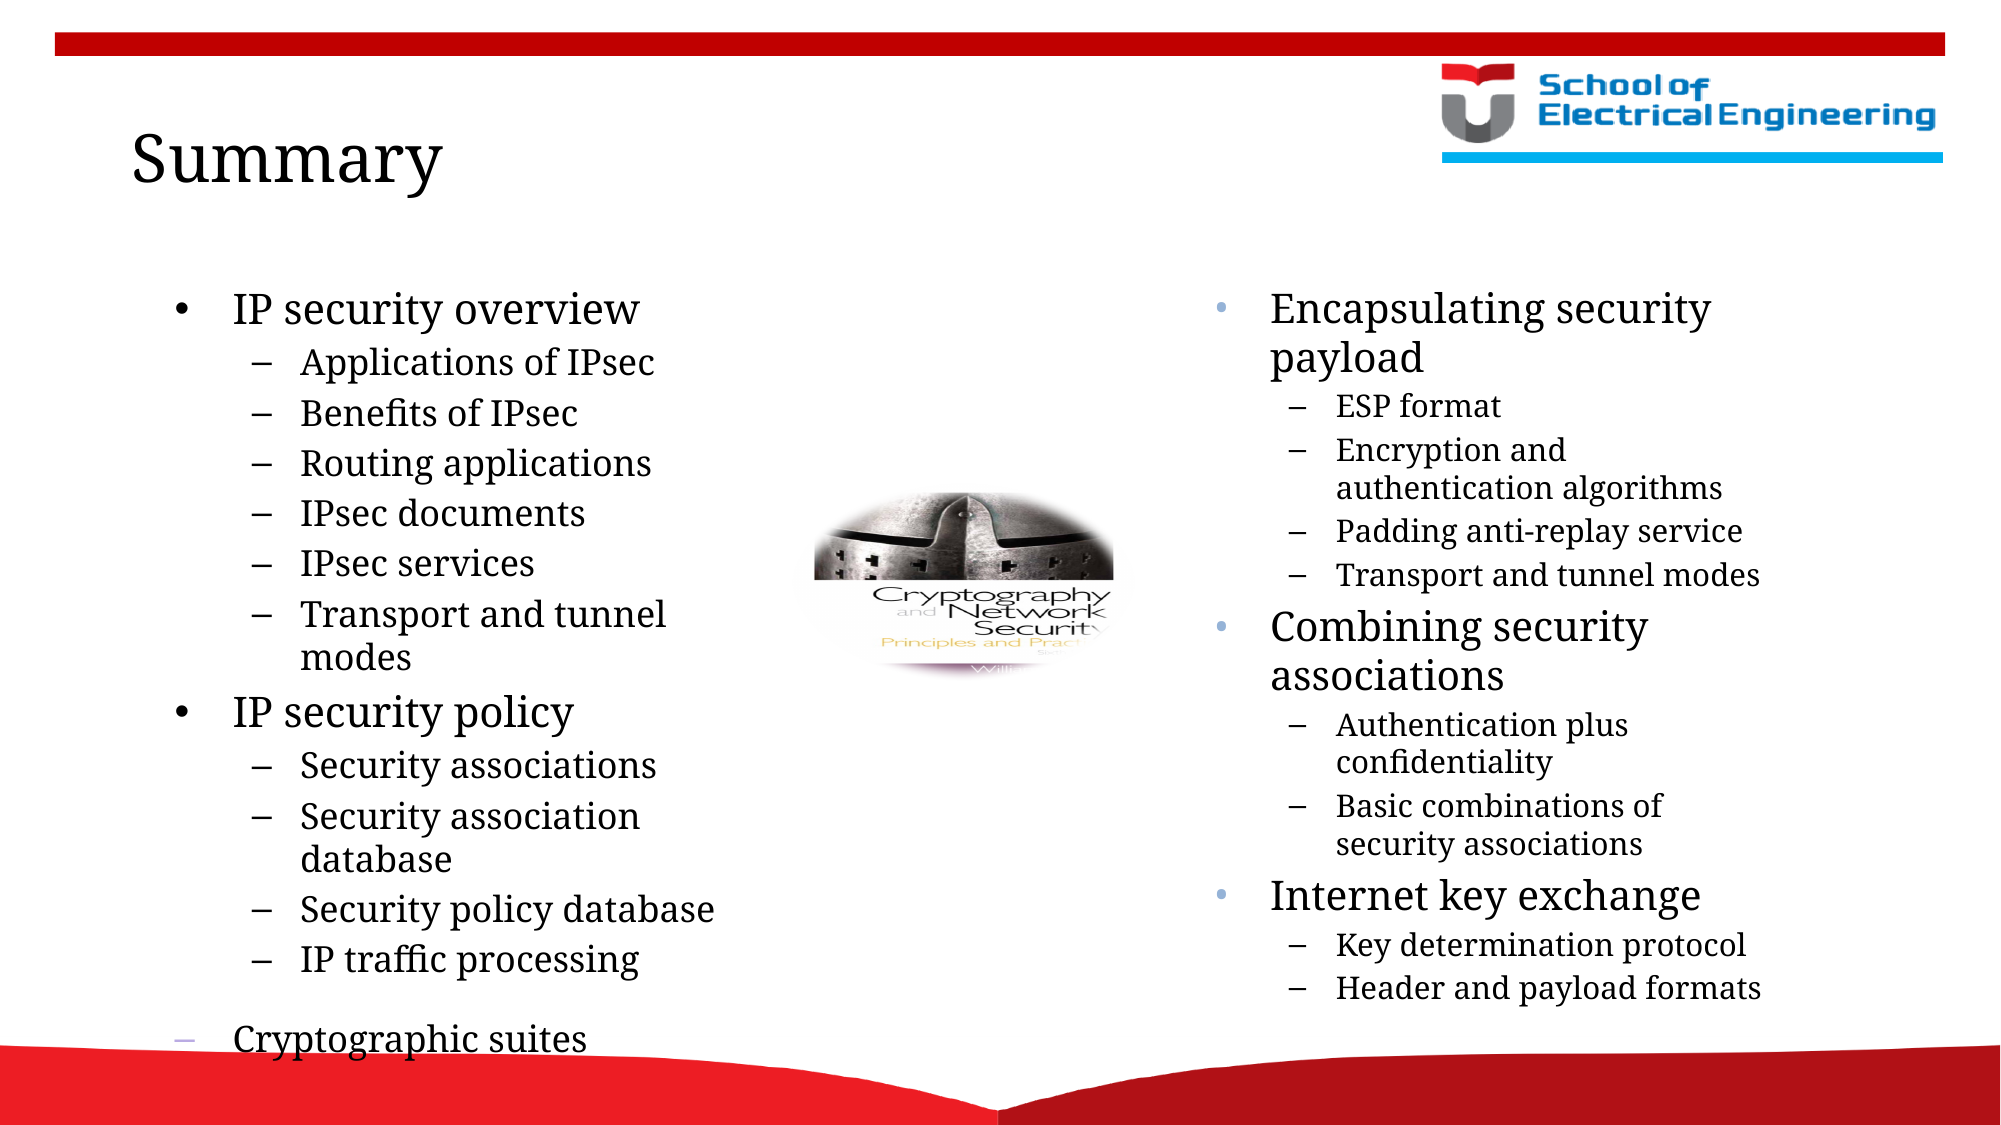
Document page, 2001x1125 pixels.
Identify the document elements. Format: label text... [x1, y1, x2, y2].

picture [0, 1036, 2001, 1125]
picture [789, 482, 1137, 682]
title Summary [116, 78, 1448, 233]
picture [1431, 63, 1943, 152]
list Encapsulating security payload ESP format Encryption and authentication algorithms Padding anti-replay service Transport and tunnel modes Combining security associations Authentication plus confidentiality Basic combinations of security associations Internet key exchange Key determination protocol Header and payload formats [1198, 275, 1784, 1025]
list IP security overview Applications of IPsec Benefits of IPsec Routing applications IPsec documents IPsec services Transport and tunnel modes IP security policy Security associations Security association database Security policy database IP traffic processing Cryptographic suites [159, 275, 745, 1088]
